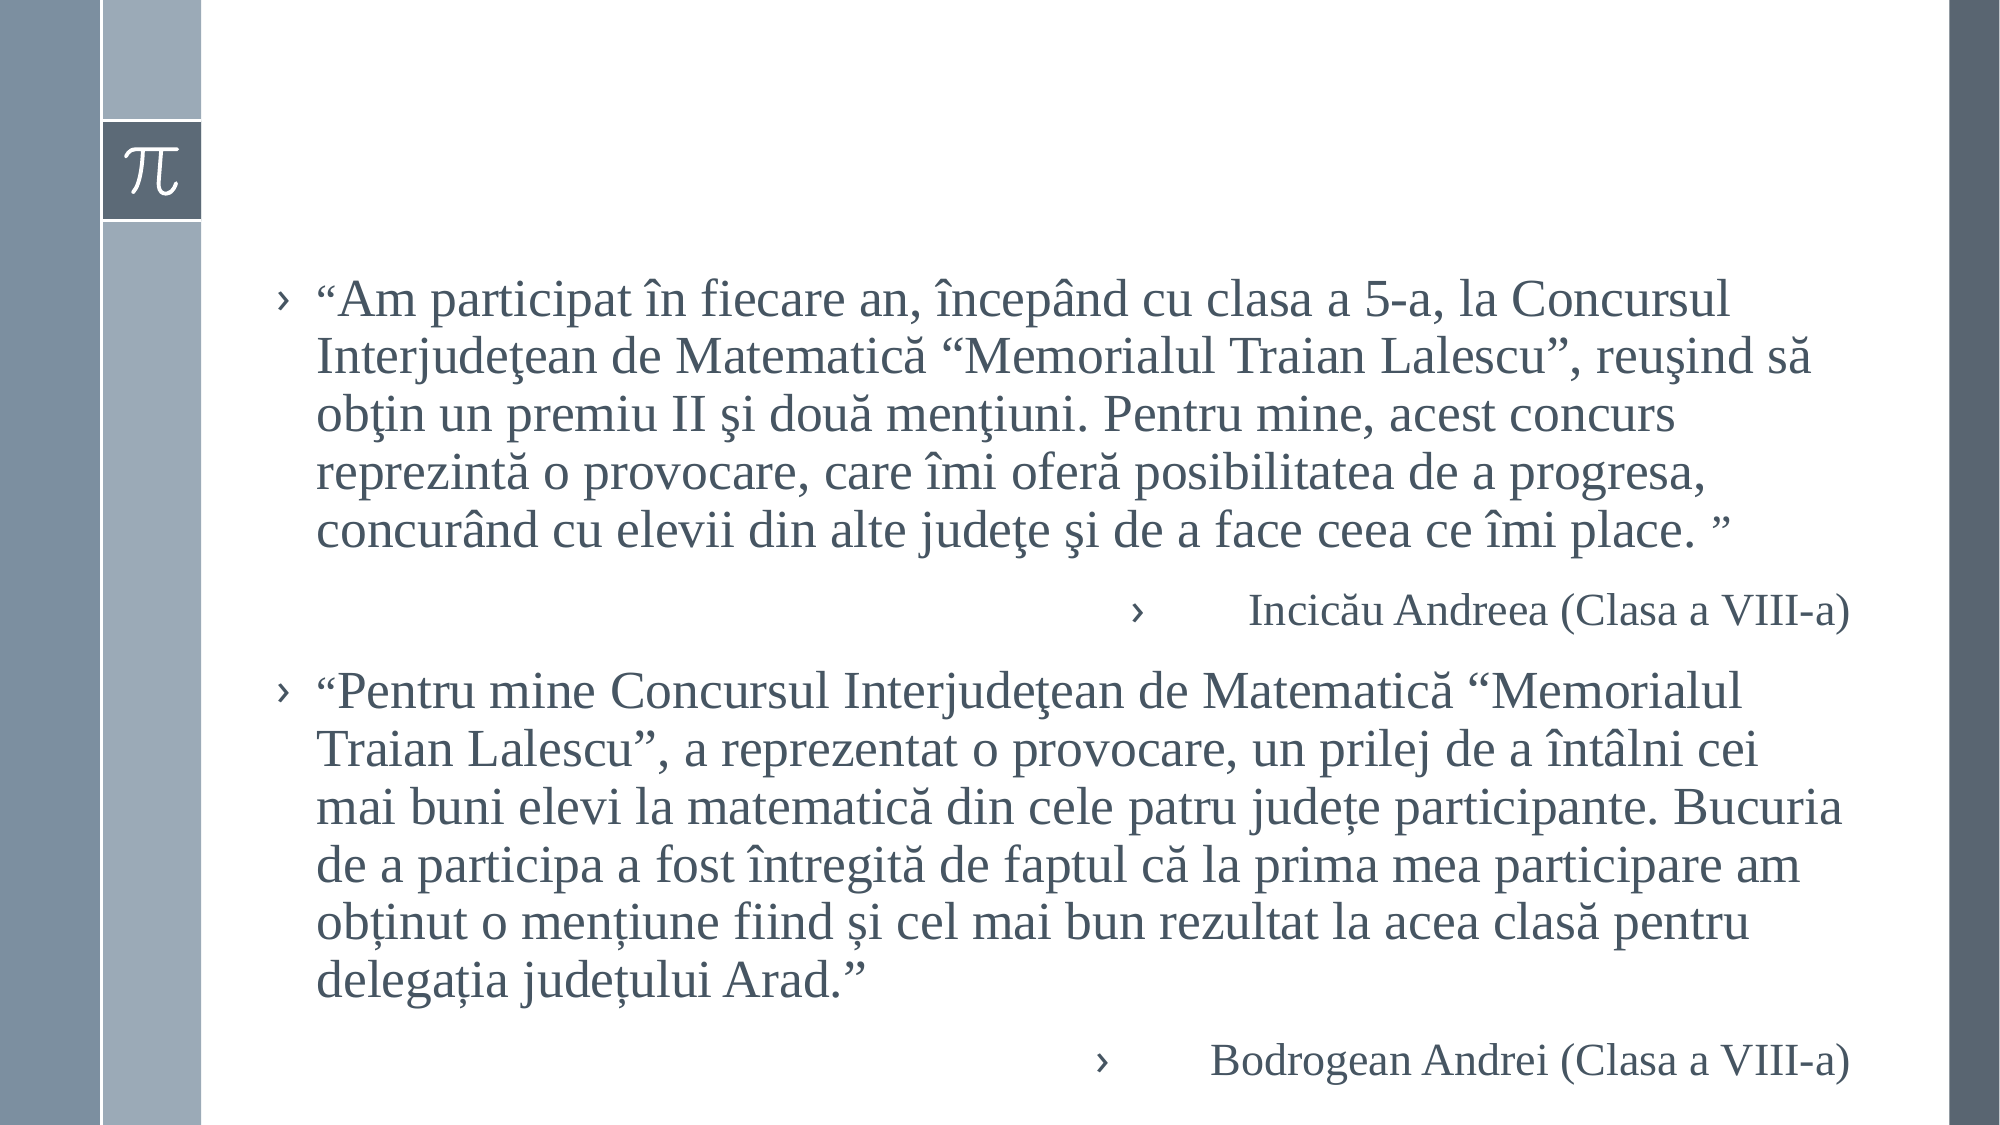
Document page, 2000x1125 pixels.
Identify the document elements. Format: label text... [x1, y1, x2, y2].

list “Am participat în fiecare an, începând cu clasa a 5-a, la Concursul Interjudeţean de Matematică “Memorialul Traian Lalescu”, reuşind să obţin un premiu II şi două menţiuni. Pentru mine, acest concurs reprezintă o provocare, care îmi oferă posibilitatea de a progresa, concurând cu elevii din alte judeţe şi de a face ceea ce îmi place. ” Incicău Andreea (Clasa a VIII-a) “Pentru mine Concursul Interjudeţean de Matematică “Memorialul Traian Lalescu”, a reprezentat o provocare, un prilej de a întâlni cei mai buni elevi la matematică din cele patru județe participante. Bucuria de a participa a fost întregită de faptul că la prima mea participare am obținut o mențiune fiind și cel mai bun rezultat la acea clasă pentru delegația județului Arad.” Bodrogean Andrei (Clasa a VIII-a) [261, 262, 1867, 1096]
